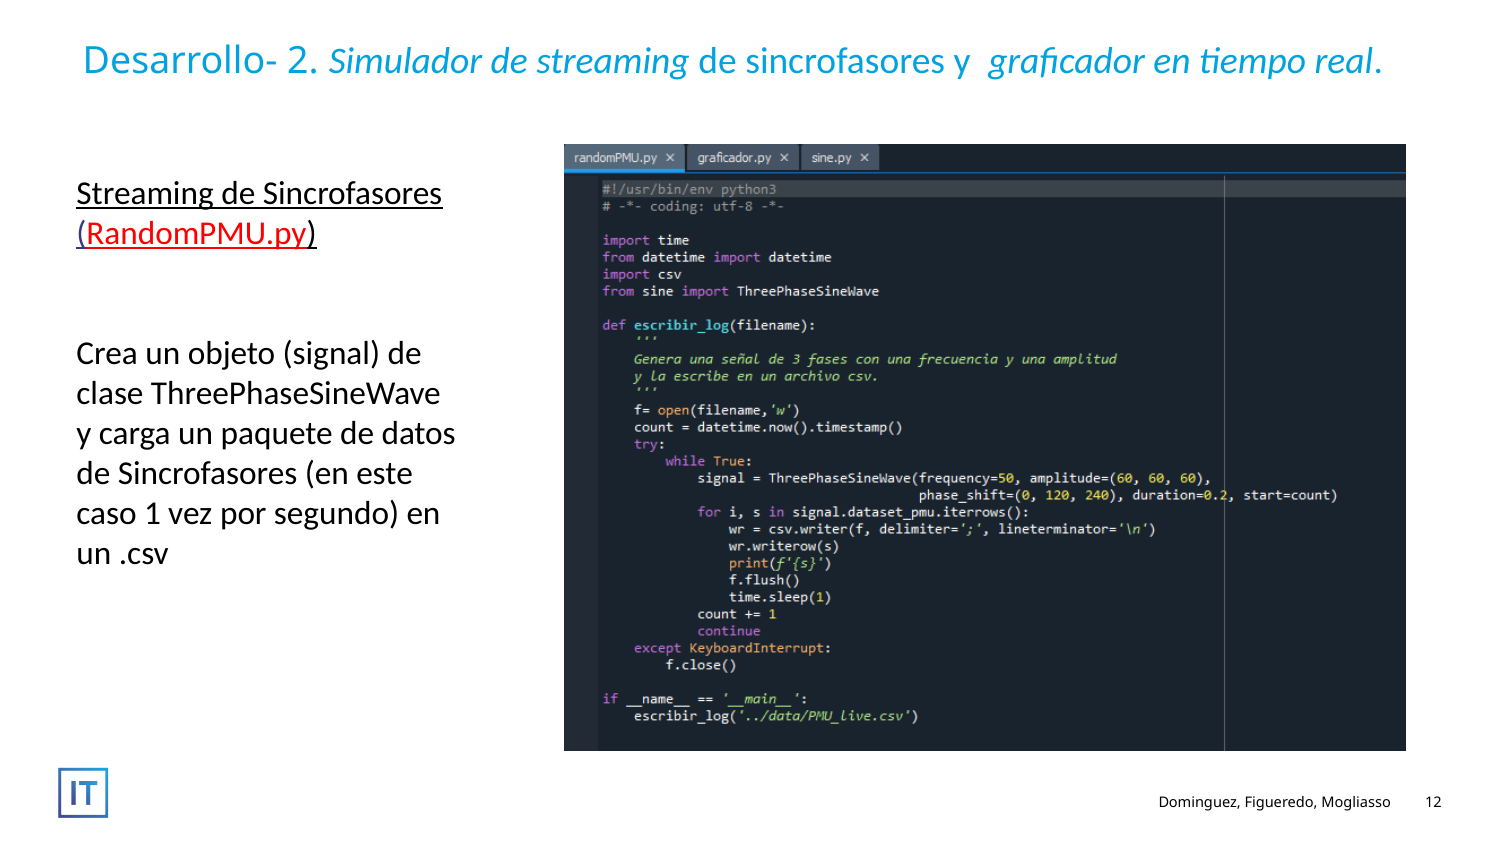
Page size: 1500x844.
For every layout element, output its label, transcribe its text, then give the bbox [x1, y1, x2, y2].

text_box Streaming de Sincrofasores (RandomPMU.py) Crea un objeto (signal) de clase ThreePhaseSineWave y carga un paquete de datos de Sincrofasores (en este caso 1 vez por segundo) en un .csv [61, 164, 472, 698]
text_box Desarrollo- 2. Simulador de streaming de sincrofasores y graficador en tiempo real. [82, 36, 1430, 119]
picture [51, 762, 116, 824]
slide_number 12 [1392, 793, 1442, 815]
picture [564, 144, 1406, 751]
footer Dominguez, Figueredo, Mogliasso [916, 793, 1391, 816]
